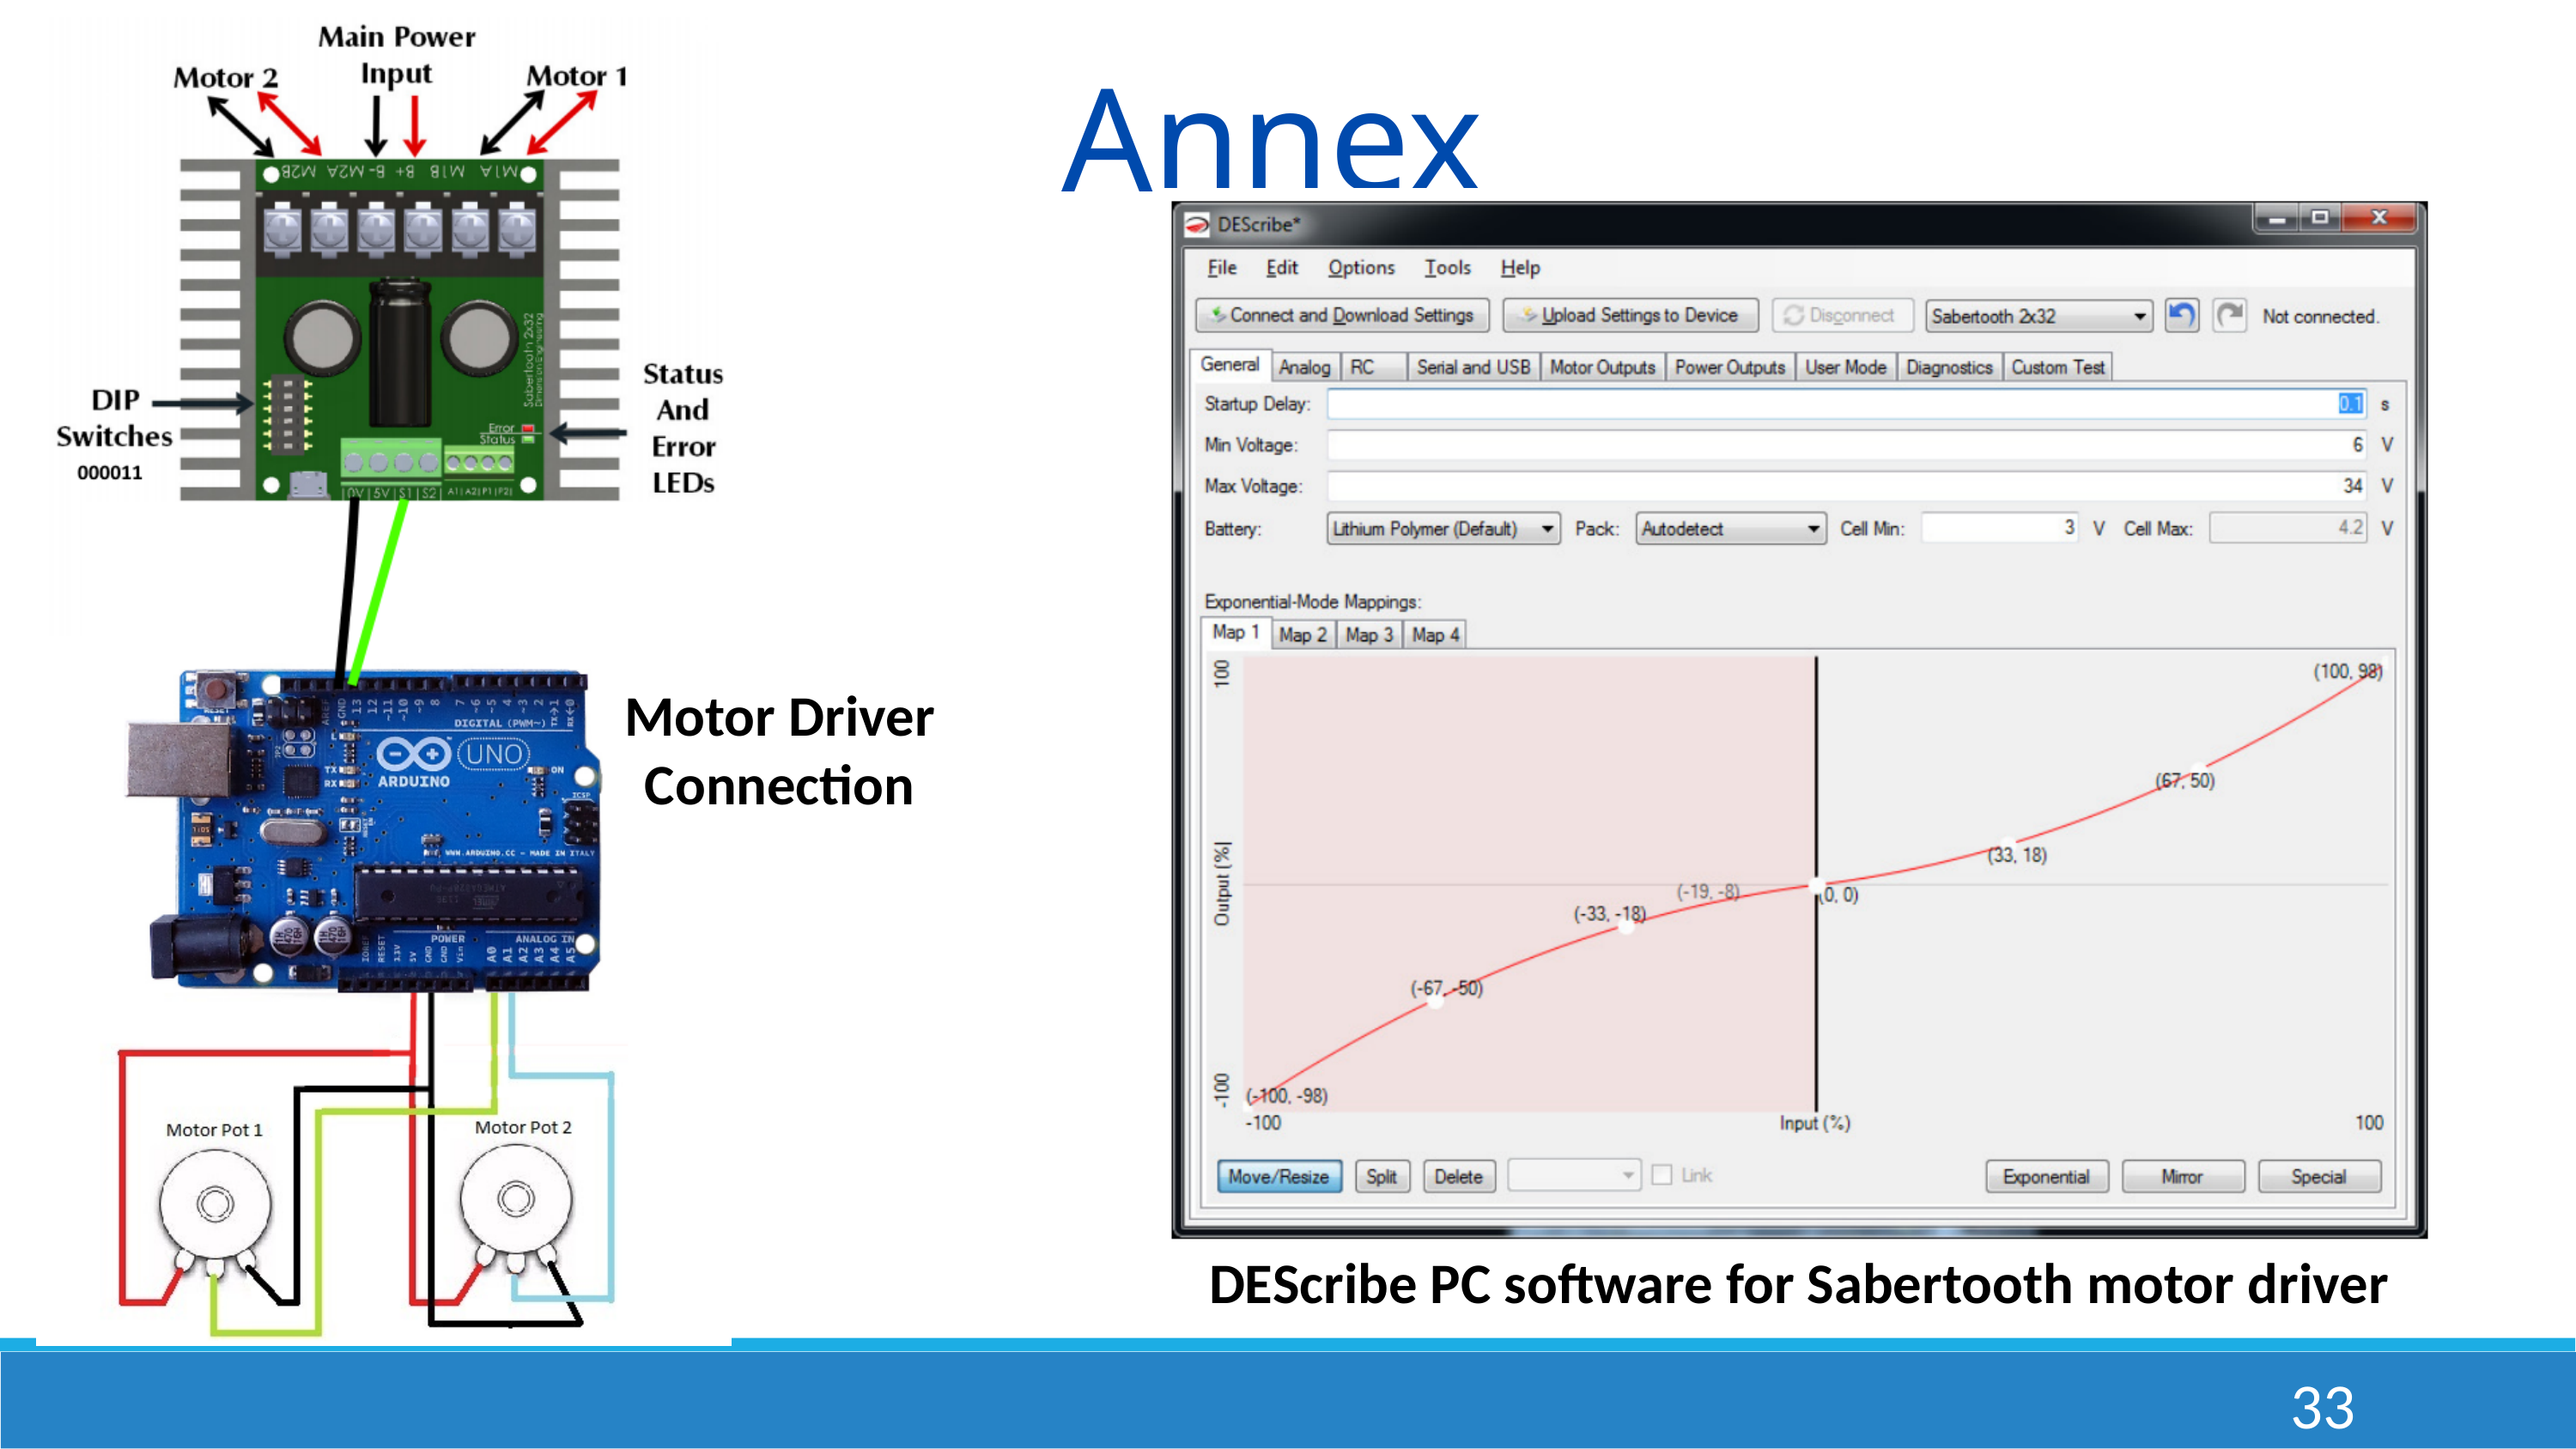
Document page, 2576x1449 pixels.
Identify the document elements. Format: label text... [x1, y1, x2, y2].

text_box Annex [738, 20, 2013, 221]
text_box Motor Driver Connection [738, 672, 958, 823]
text_box DEScribe PC software for Sabertooth motor driver [1180, 1250, 2419, 1322]
slide_number 33 [2092, 1364, 2369, 1442]
picture [36, 0, 732, 1346]
picture [1155, 188, 2444, 1241]
